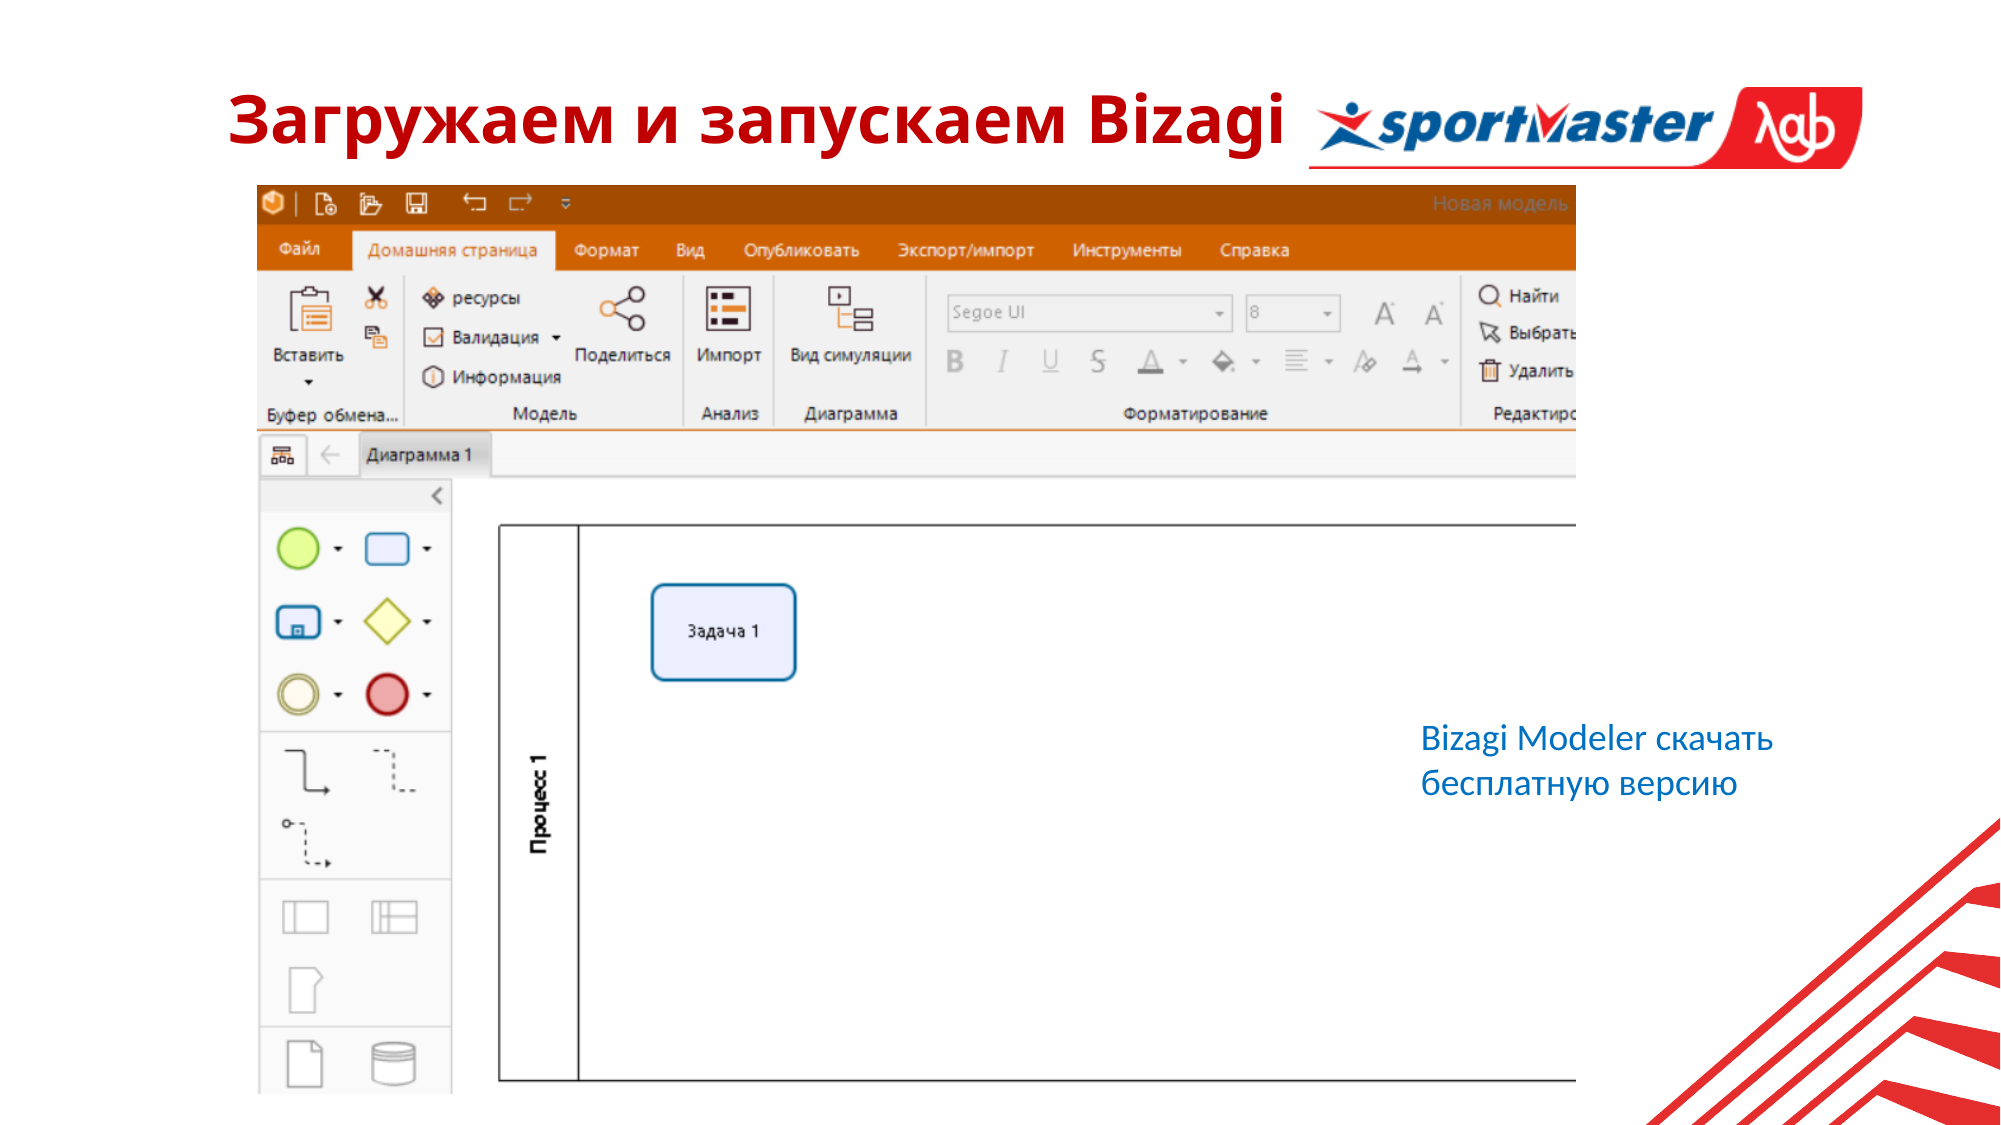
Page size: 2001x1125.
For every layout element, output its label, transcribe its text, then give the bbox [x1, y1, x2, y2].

text_box Загружаем и запускаем Bizagi [208, 69, 1306, 165]
text_box Bizagi Modeler скачать бесплатную версию [1576, 705, 1865, 811]
picture [257, 185, 1576, 1094]
picture [1609, 808, 2001, 1125]
